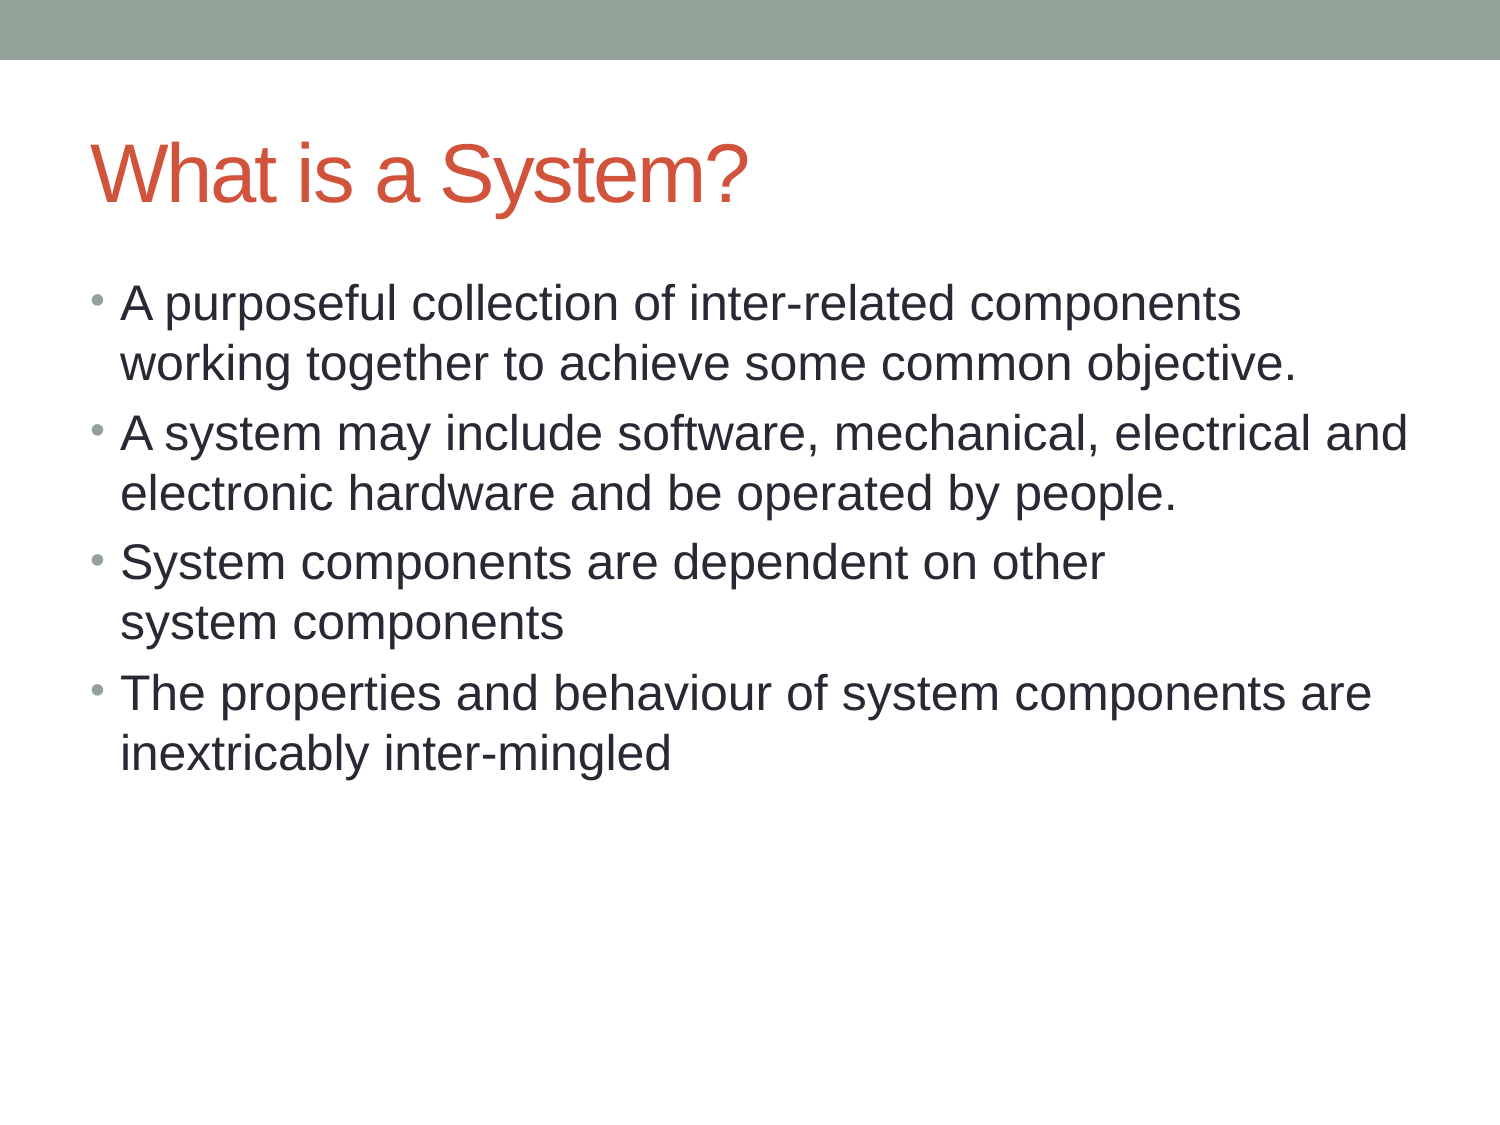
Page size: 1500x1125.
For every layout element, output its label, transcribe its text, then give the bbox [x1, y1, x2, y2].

title What is a System? [75, 87, 1425, 250]
list A purposeful collection of inter-related components working together to achieve some common objective. A system may include software, mechanical, electrical and electronic hardware and be operated by people. System components are dependent on other system components The properties and behaviour of system components are inextricably inter-mingled [75, 262, 1425, 1063]
